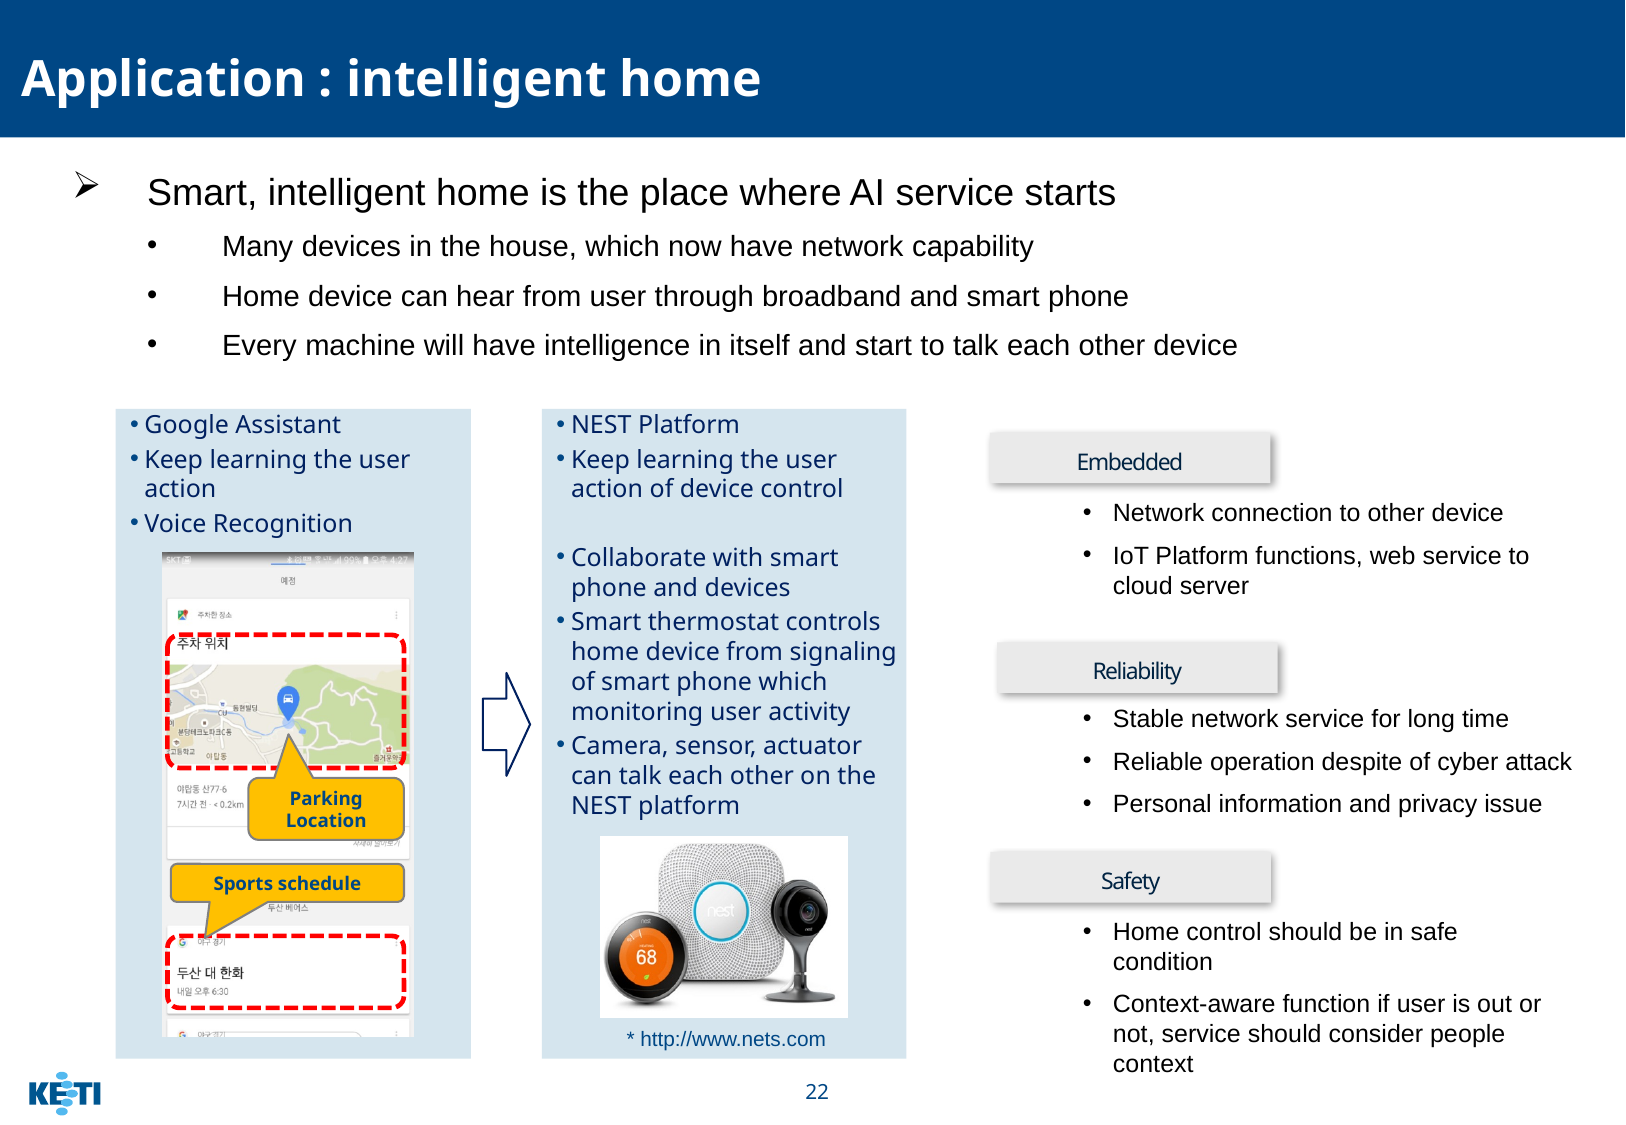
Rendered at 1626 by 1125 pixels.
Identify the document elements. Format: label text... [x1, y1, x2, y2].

text_box [482, 672, 531, 776]
text_box NEST Platform Keep learning the user action of device control Collaborate with smart phone and devices Smart thermostat controls home device from signaling of smart phone which monitoring user activity Camera, sensor, actuator can talk each other on the NEST platform [541, 408, 907, 1059]
text_box Google Assistant Keep learning the user action Voice Recognition [115, 408, 471, 1059]
title Application : intelligent home [21, 46, 1523, 107]
text_box * http://www.nets.com [611, 1025, 848, 1058]
text_box Smart, intelligent home is the place where AI service starts Many devices in the house, which now have network capability Home device can hear from user through broadband and smart phone Every machine will have intelligence in itself and start to talk each other device [72, 160, 1534, 369]
text_box Network connection to other device IoT Platform functions, web service to cloud server [1023, 487, 1604, 640]
text_box Stable network service for long time Reliable operation despite of cyber attack Personal information and privacy issue [1023, 693, 1604, 846]
picture [600, 836, 848, 1018]
text_box Embedded [989, 432, 1271, 484]
text_box Safety [990, 851, 1271, 903]
text_box Reliability [997, 642, 1278, 693]
text_box Home control should be in safe condition Context-aware function if user is out or not, service should consider people context [1023, 906, 1569, 1059]
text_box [162, 552, 414, 1038]
